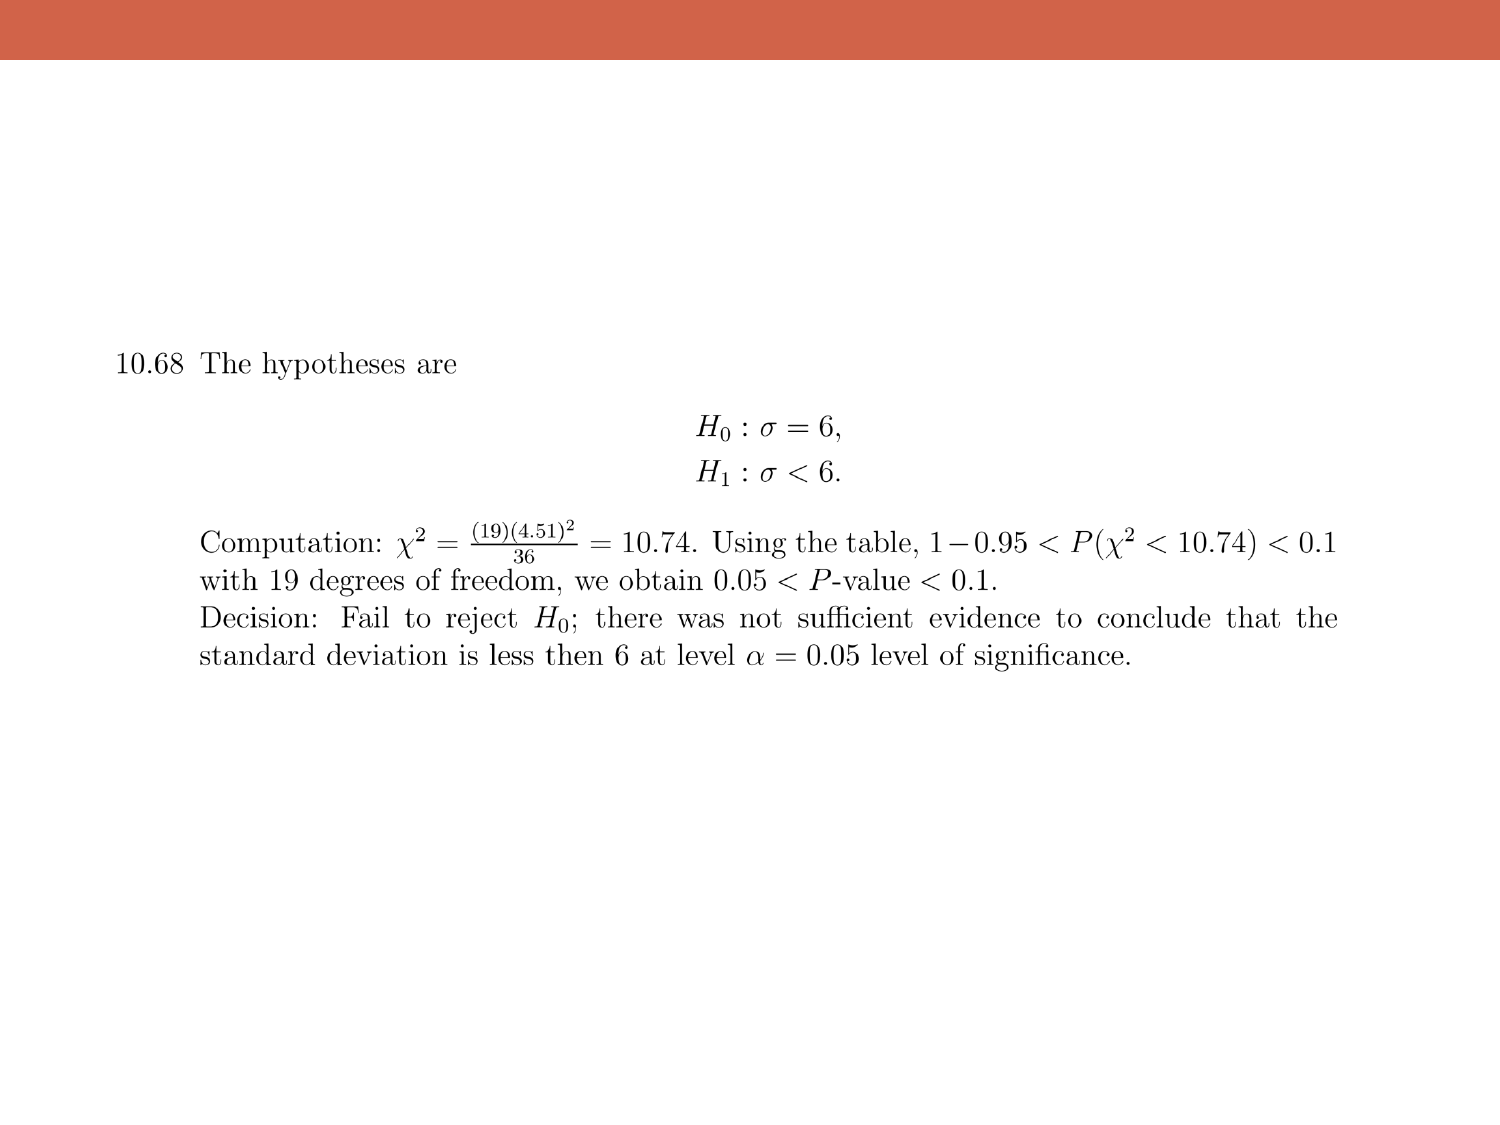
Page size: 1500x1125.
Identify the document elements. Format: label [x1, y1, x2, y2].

picture [87, 324, 1388, 693]
